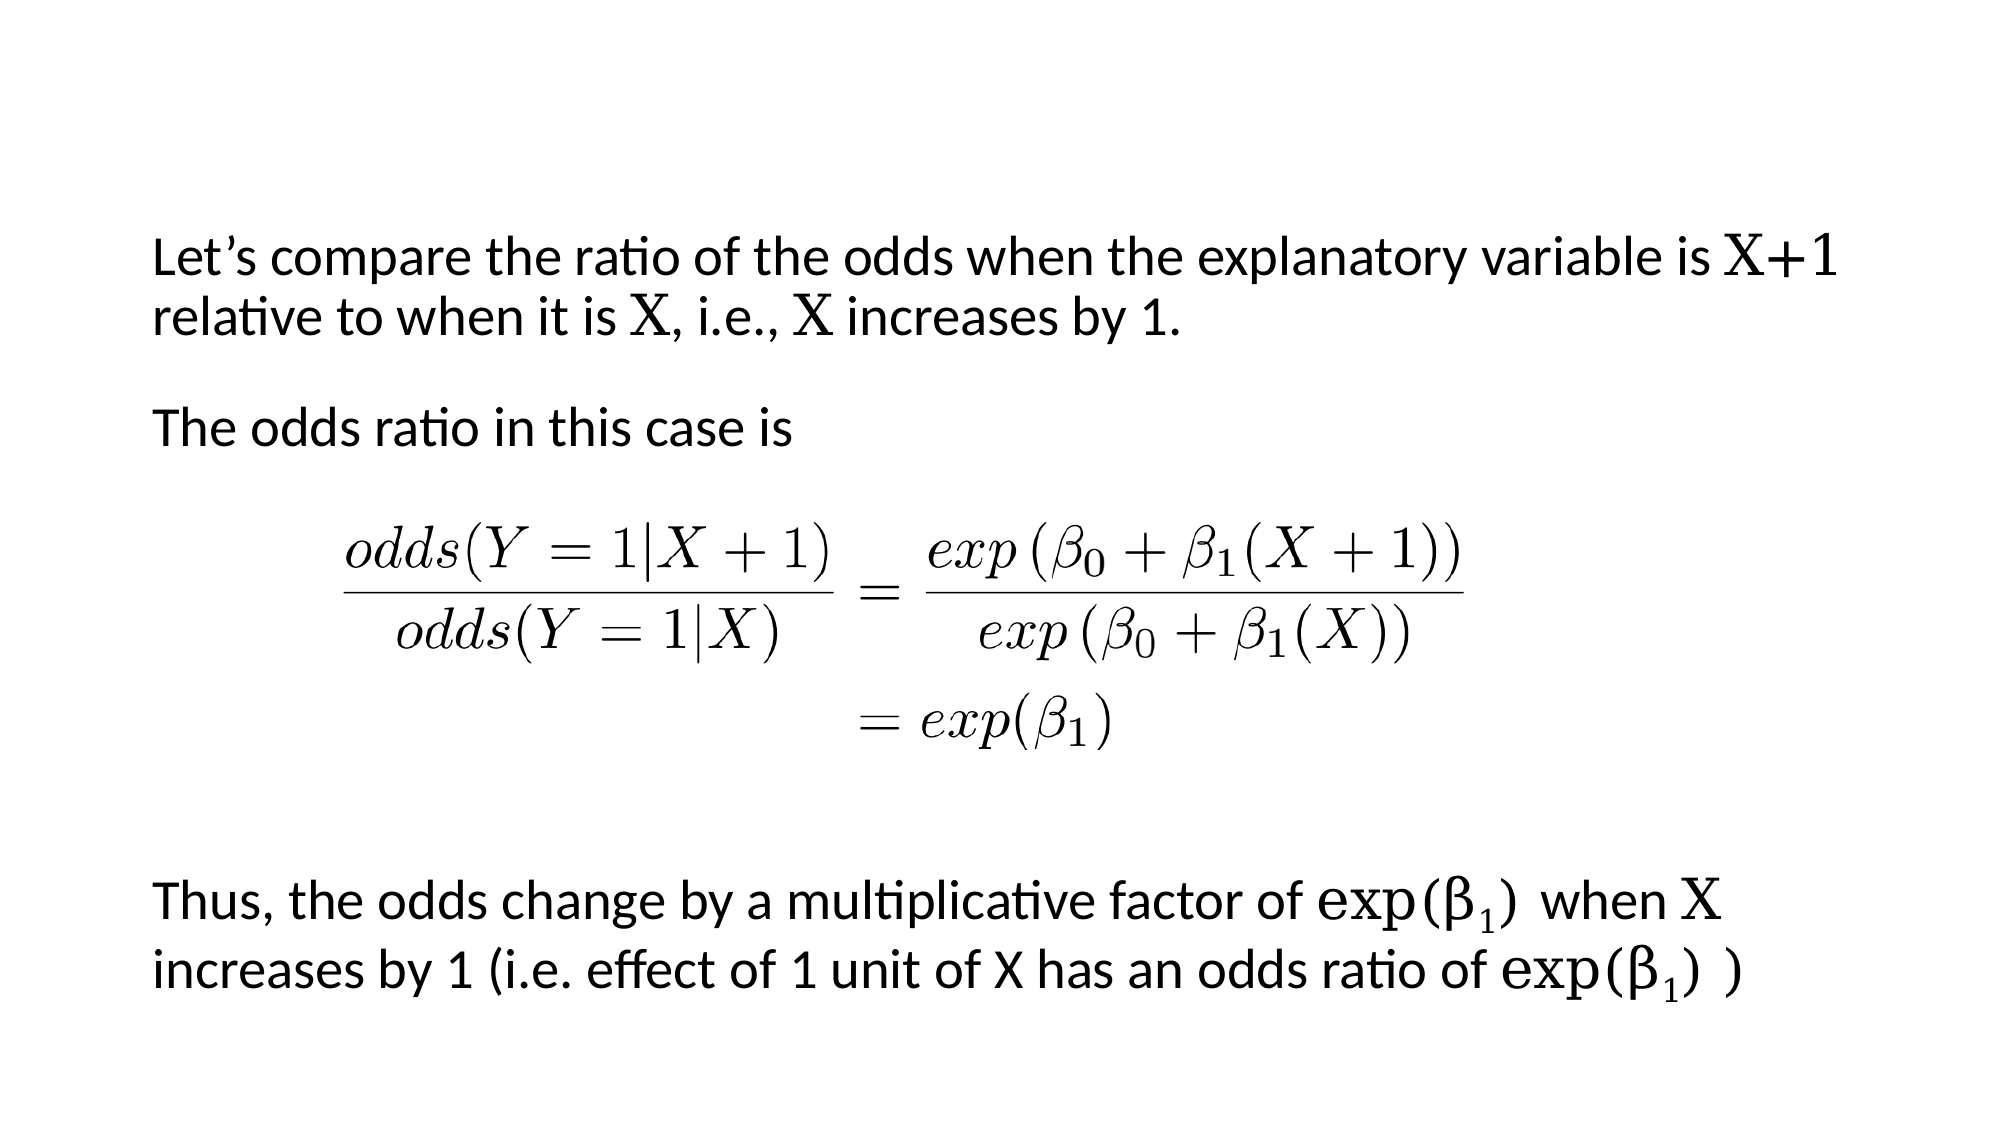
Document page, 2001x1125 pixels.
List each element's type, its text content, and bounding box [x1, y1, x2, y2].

picture [342, 521, 1464, 750]
list Let’s compare the ratio of the odds when the explanatory variable is X+1 relative to when it is X, i.e., X increases by 1. The odds ratio in this case is Thus, the odds change by a multiplicative factor of exp(β1) when X increases by 1 (i.e. effect of 1 unit of X has an odds ratio of exp(β1) ) [137, 218, 1863, 1014]
